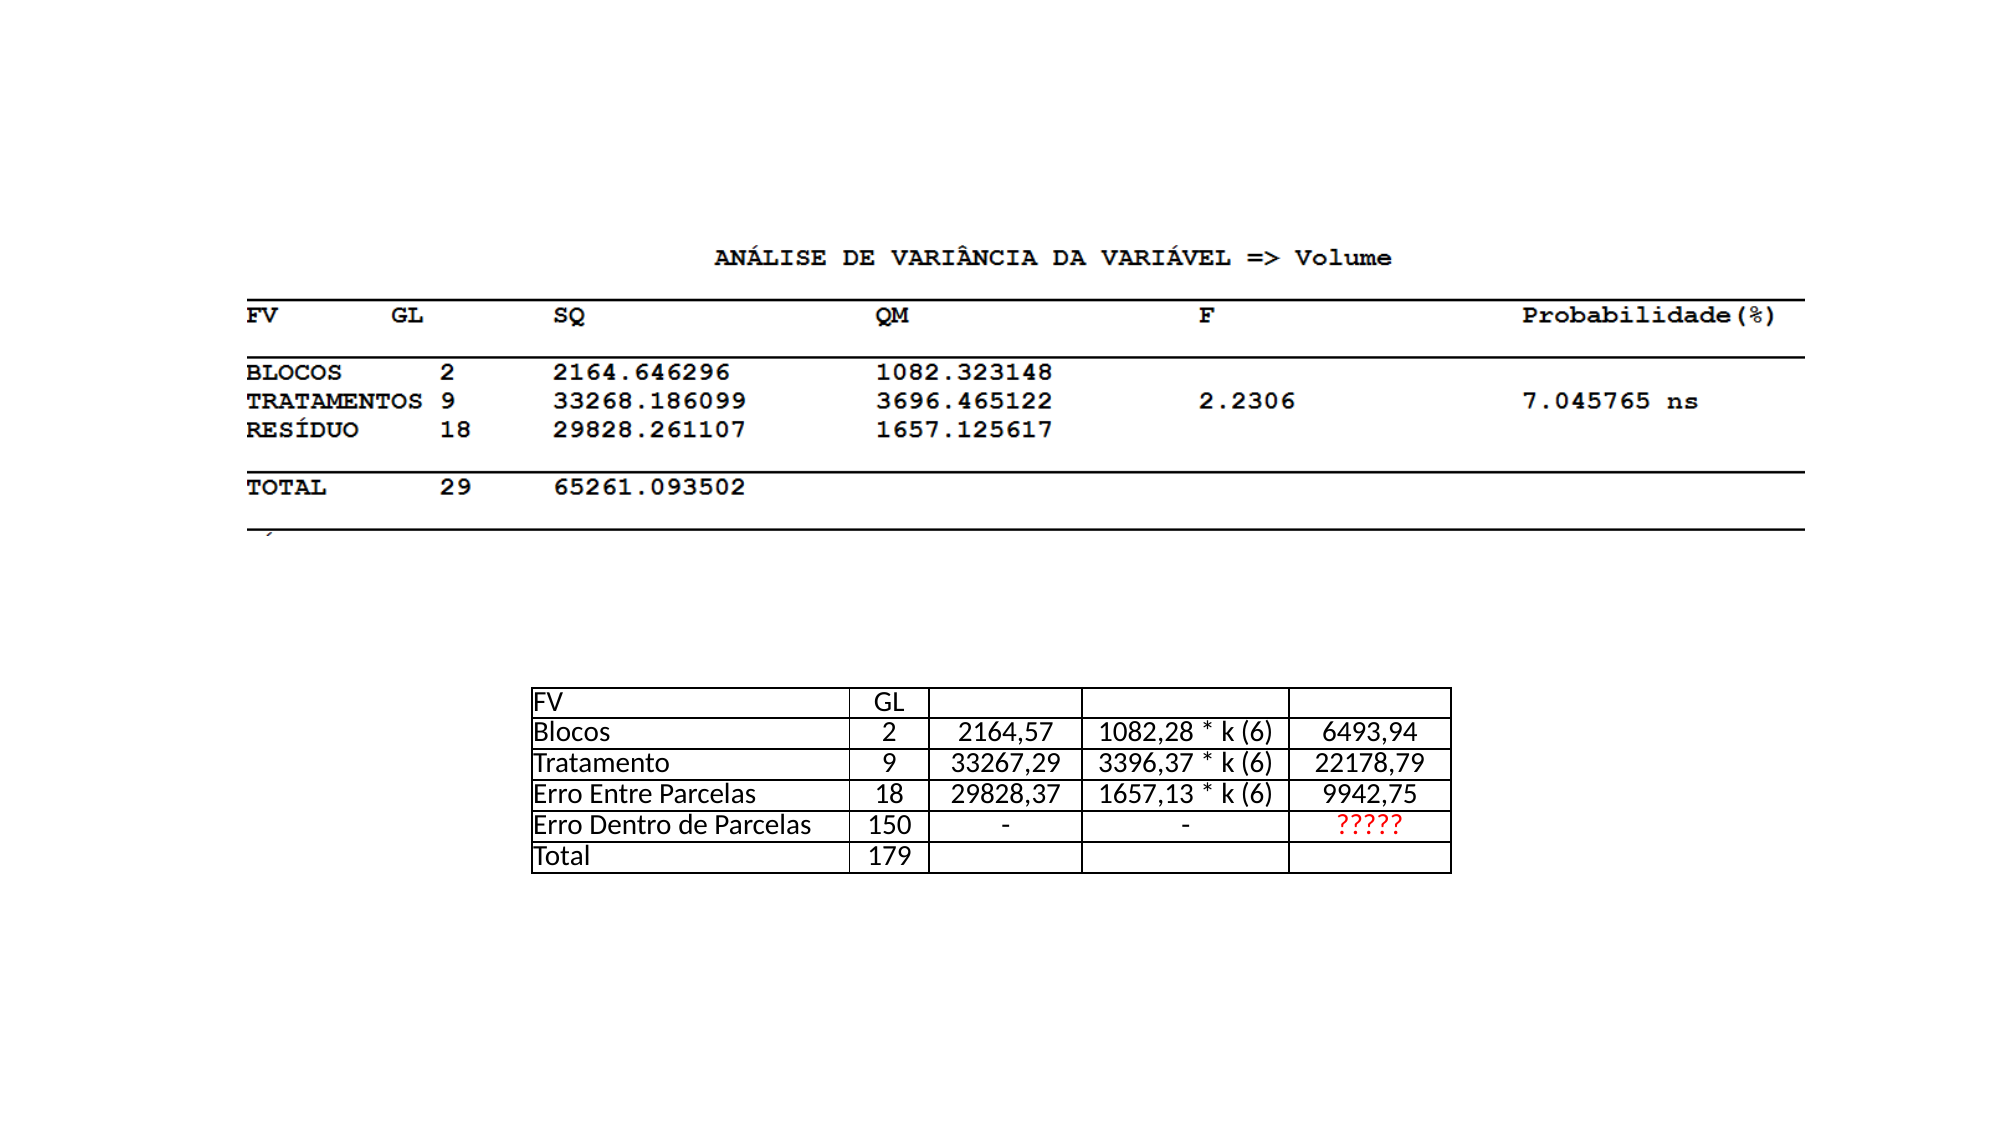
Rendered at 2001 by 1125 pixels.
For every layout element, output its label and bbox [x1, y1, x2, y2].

picture [247, 244, 1805, 536]
